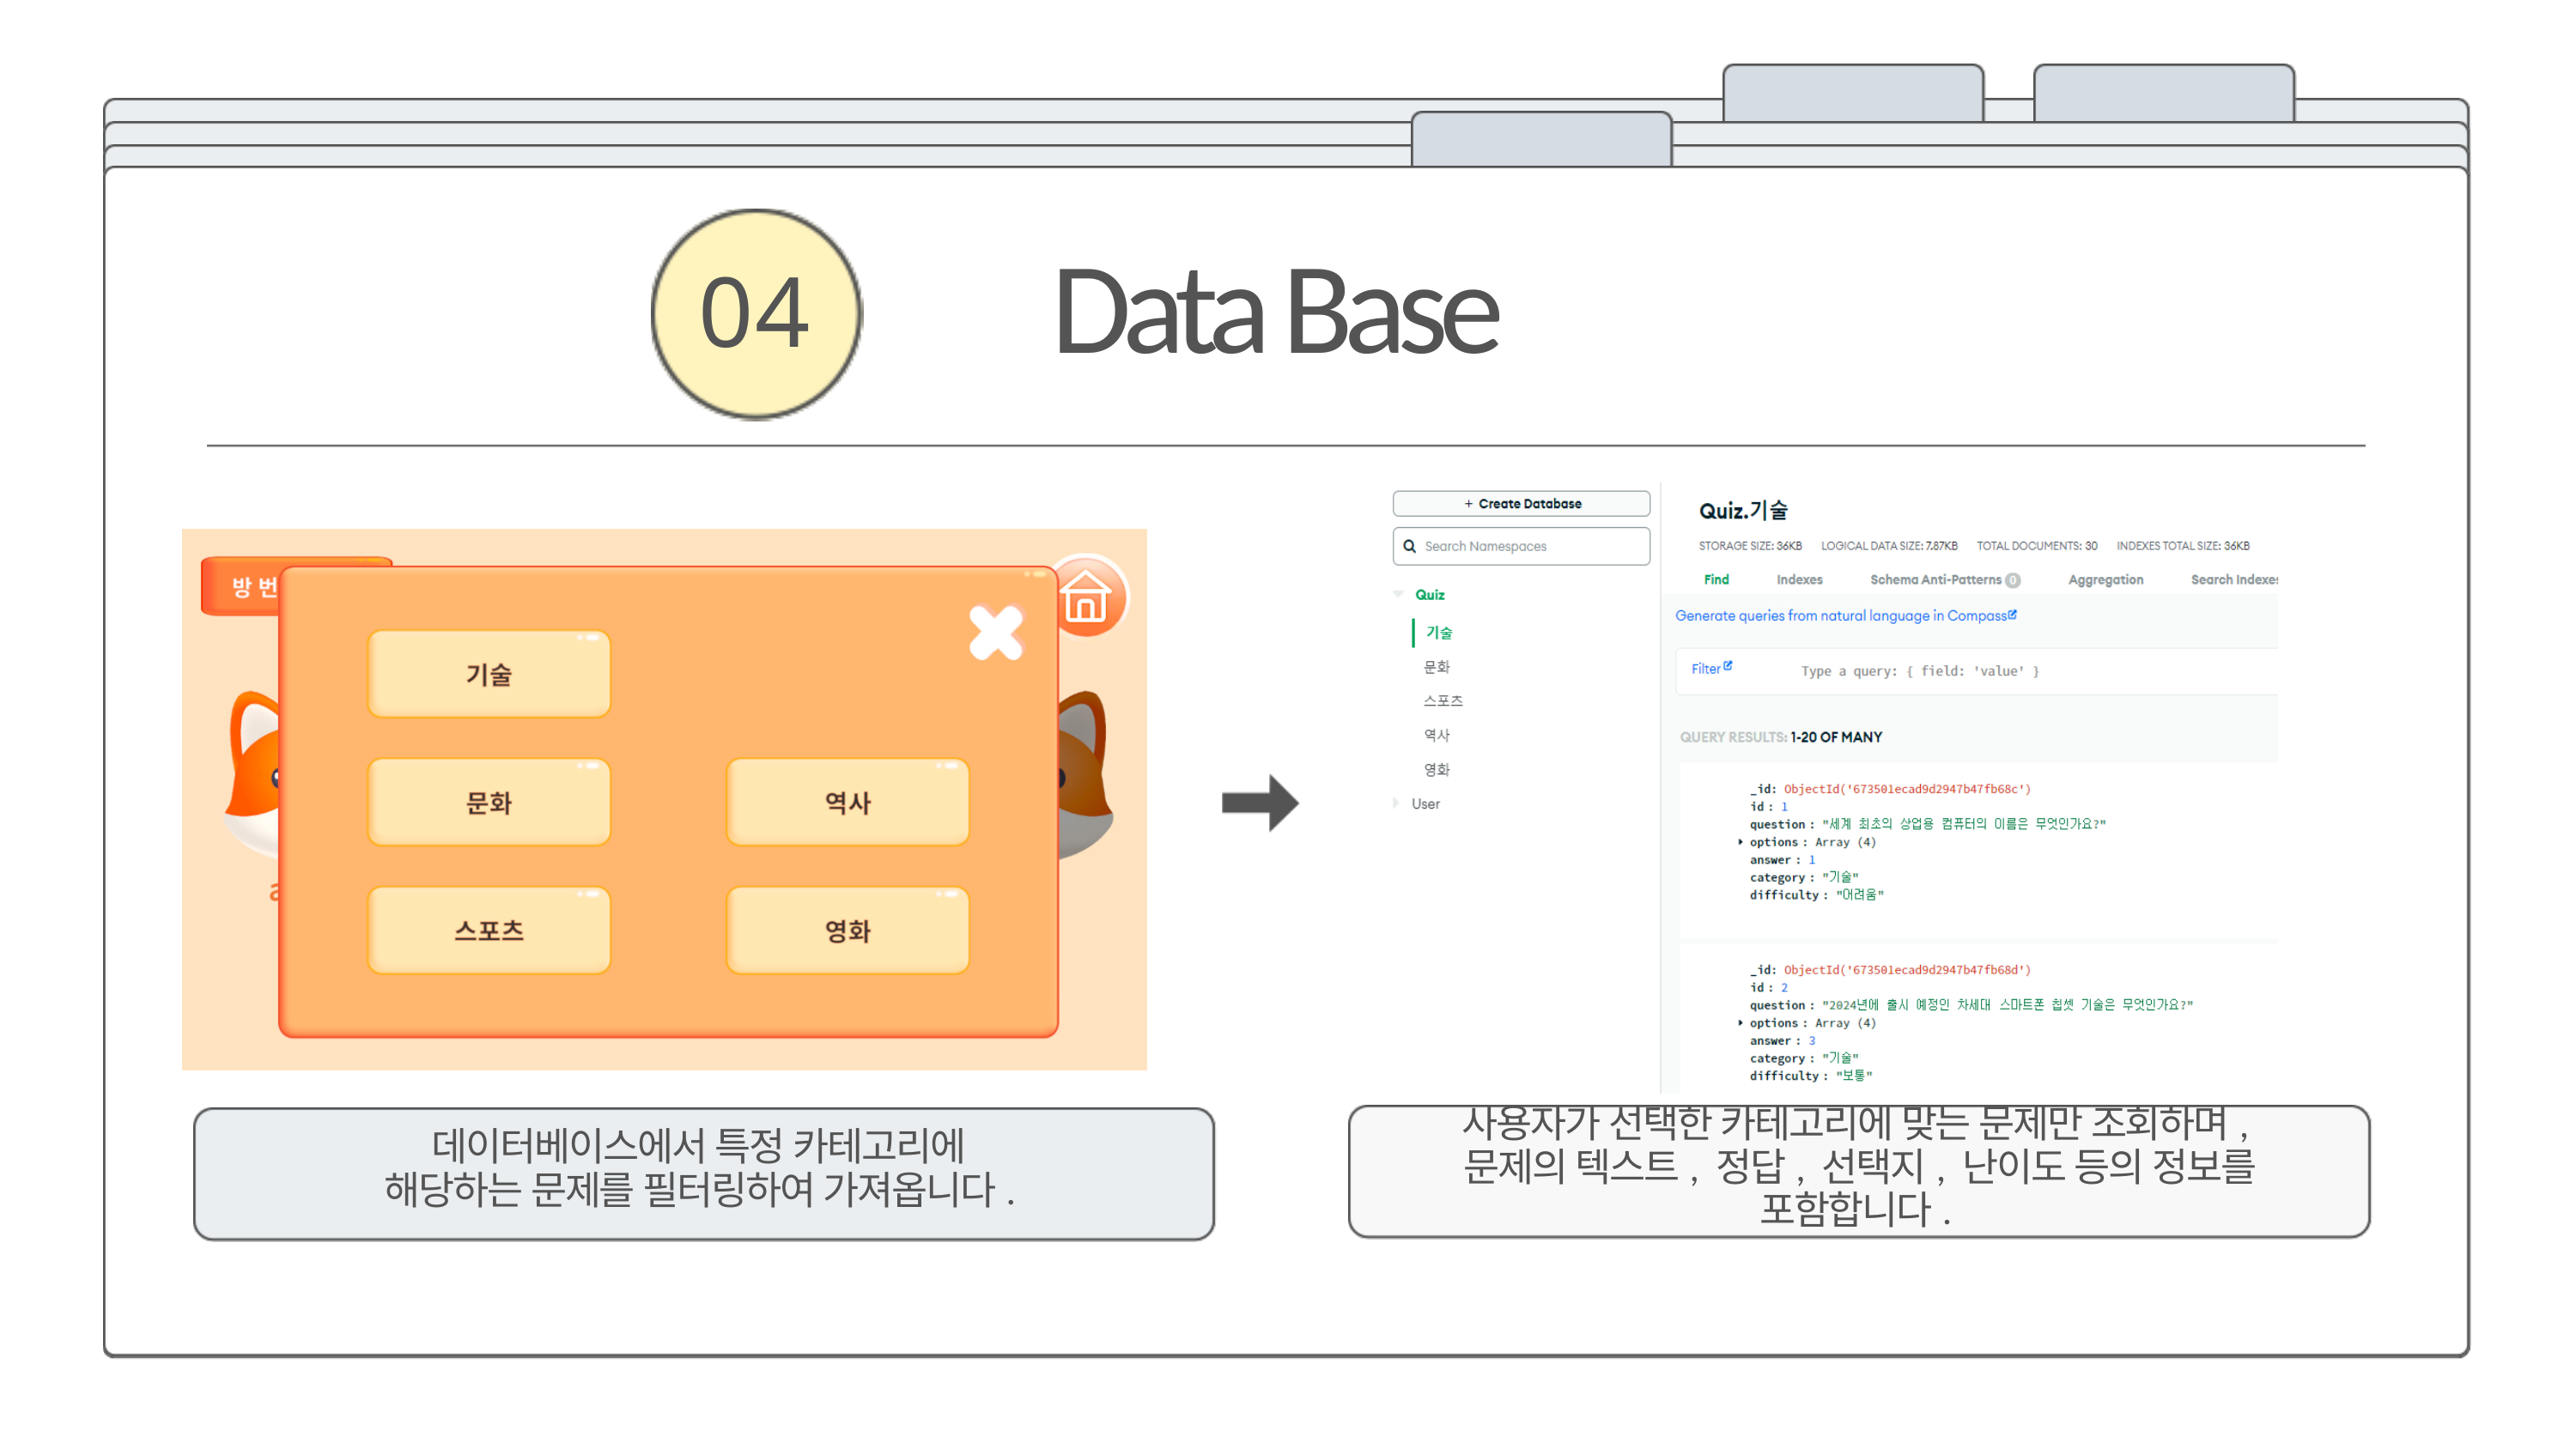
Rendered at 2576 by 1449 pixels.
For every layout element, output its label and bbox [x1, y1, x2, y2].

picture [103, 64, 2471, 1360]
